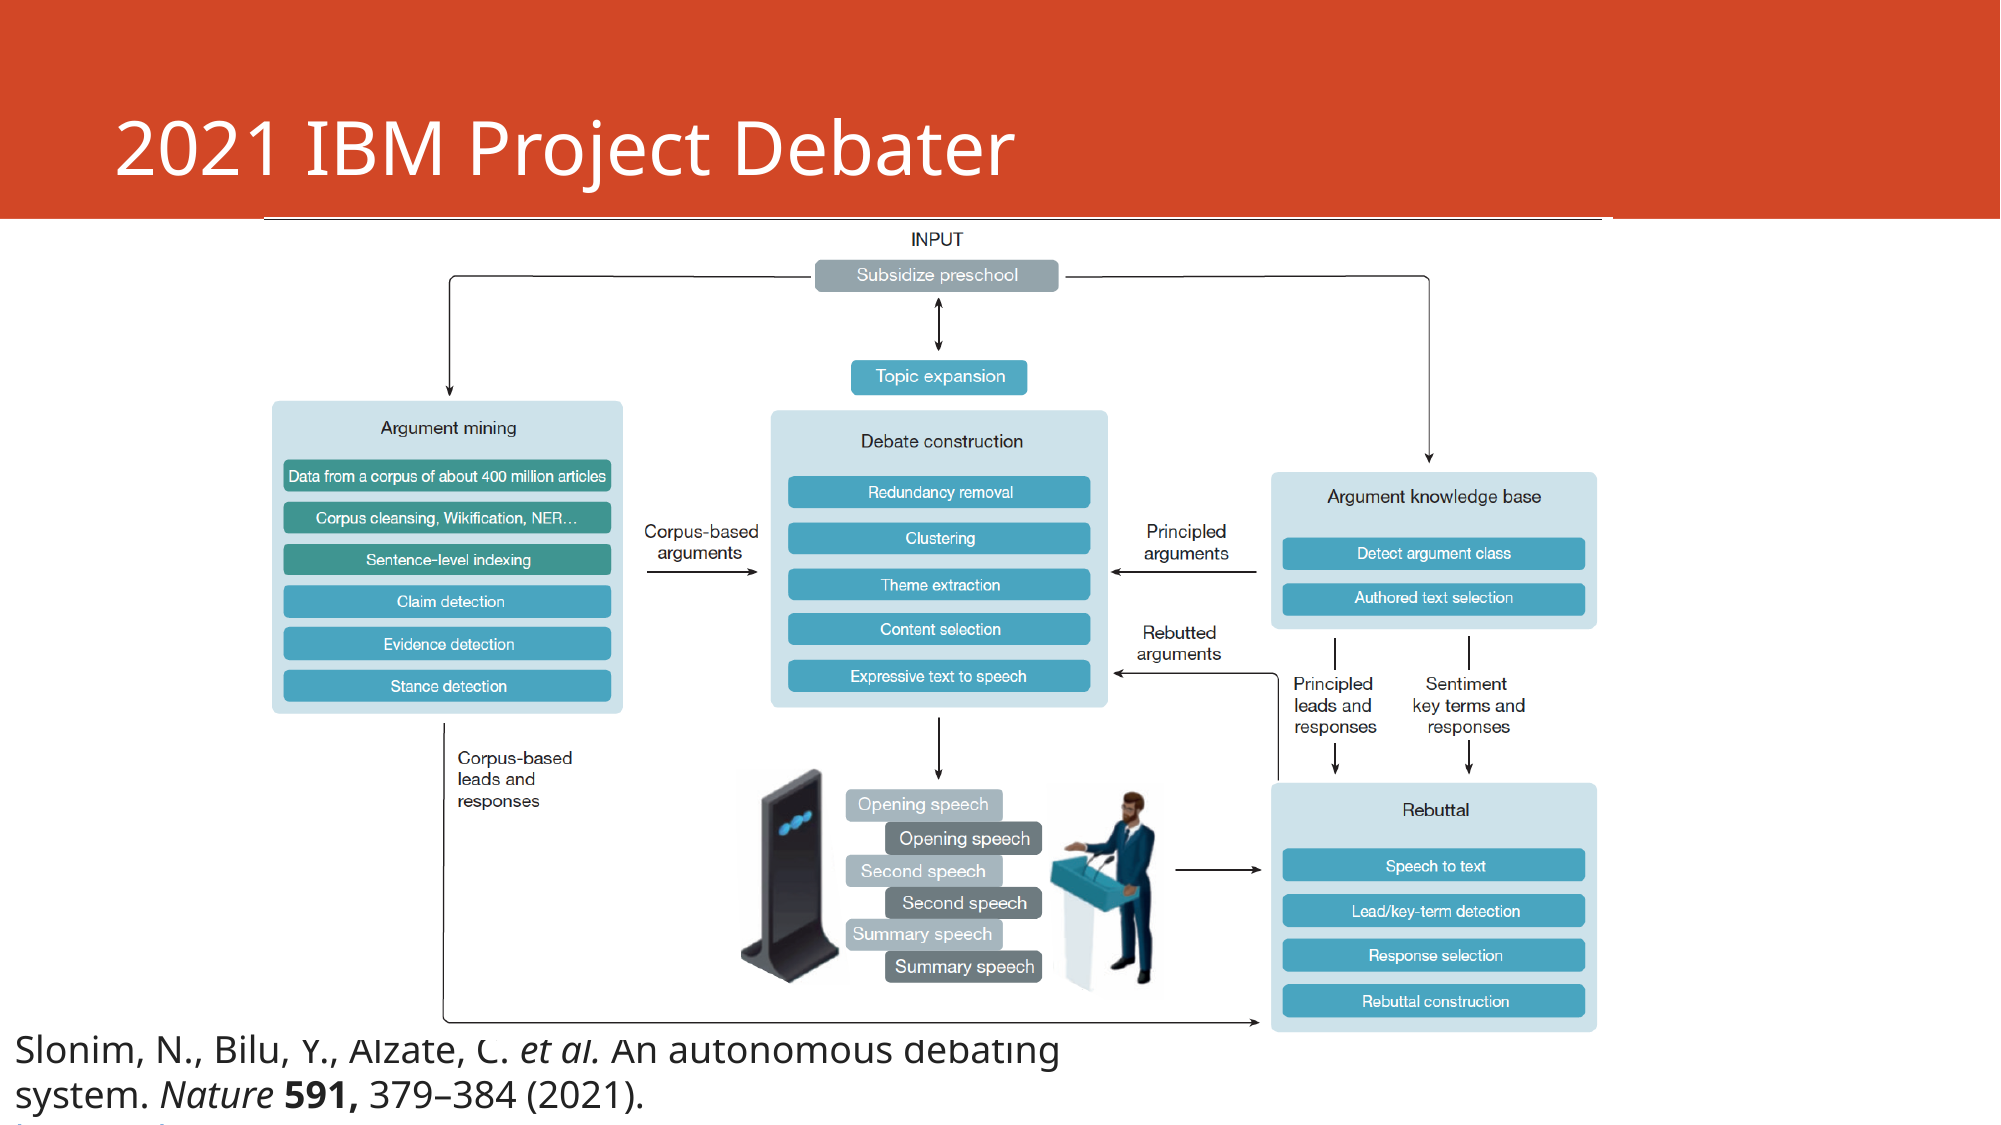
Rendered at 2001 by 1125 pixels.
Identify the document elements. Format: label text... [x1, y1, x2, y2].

text_box Slonim, N., Bilu, Y., Alzate, C. et al. An autonomous debating system. Nature 591, 379–384 (2021). https://doi.org/10.1038/s41586-021-03215-w [0, 1018, 1348, 1125]
picture [264, 217, 1613, 1040]
title 2021 IBM Project Debater [99, 0, 1863, 199]
